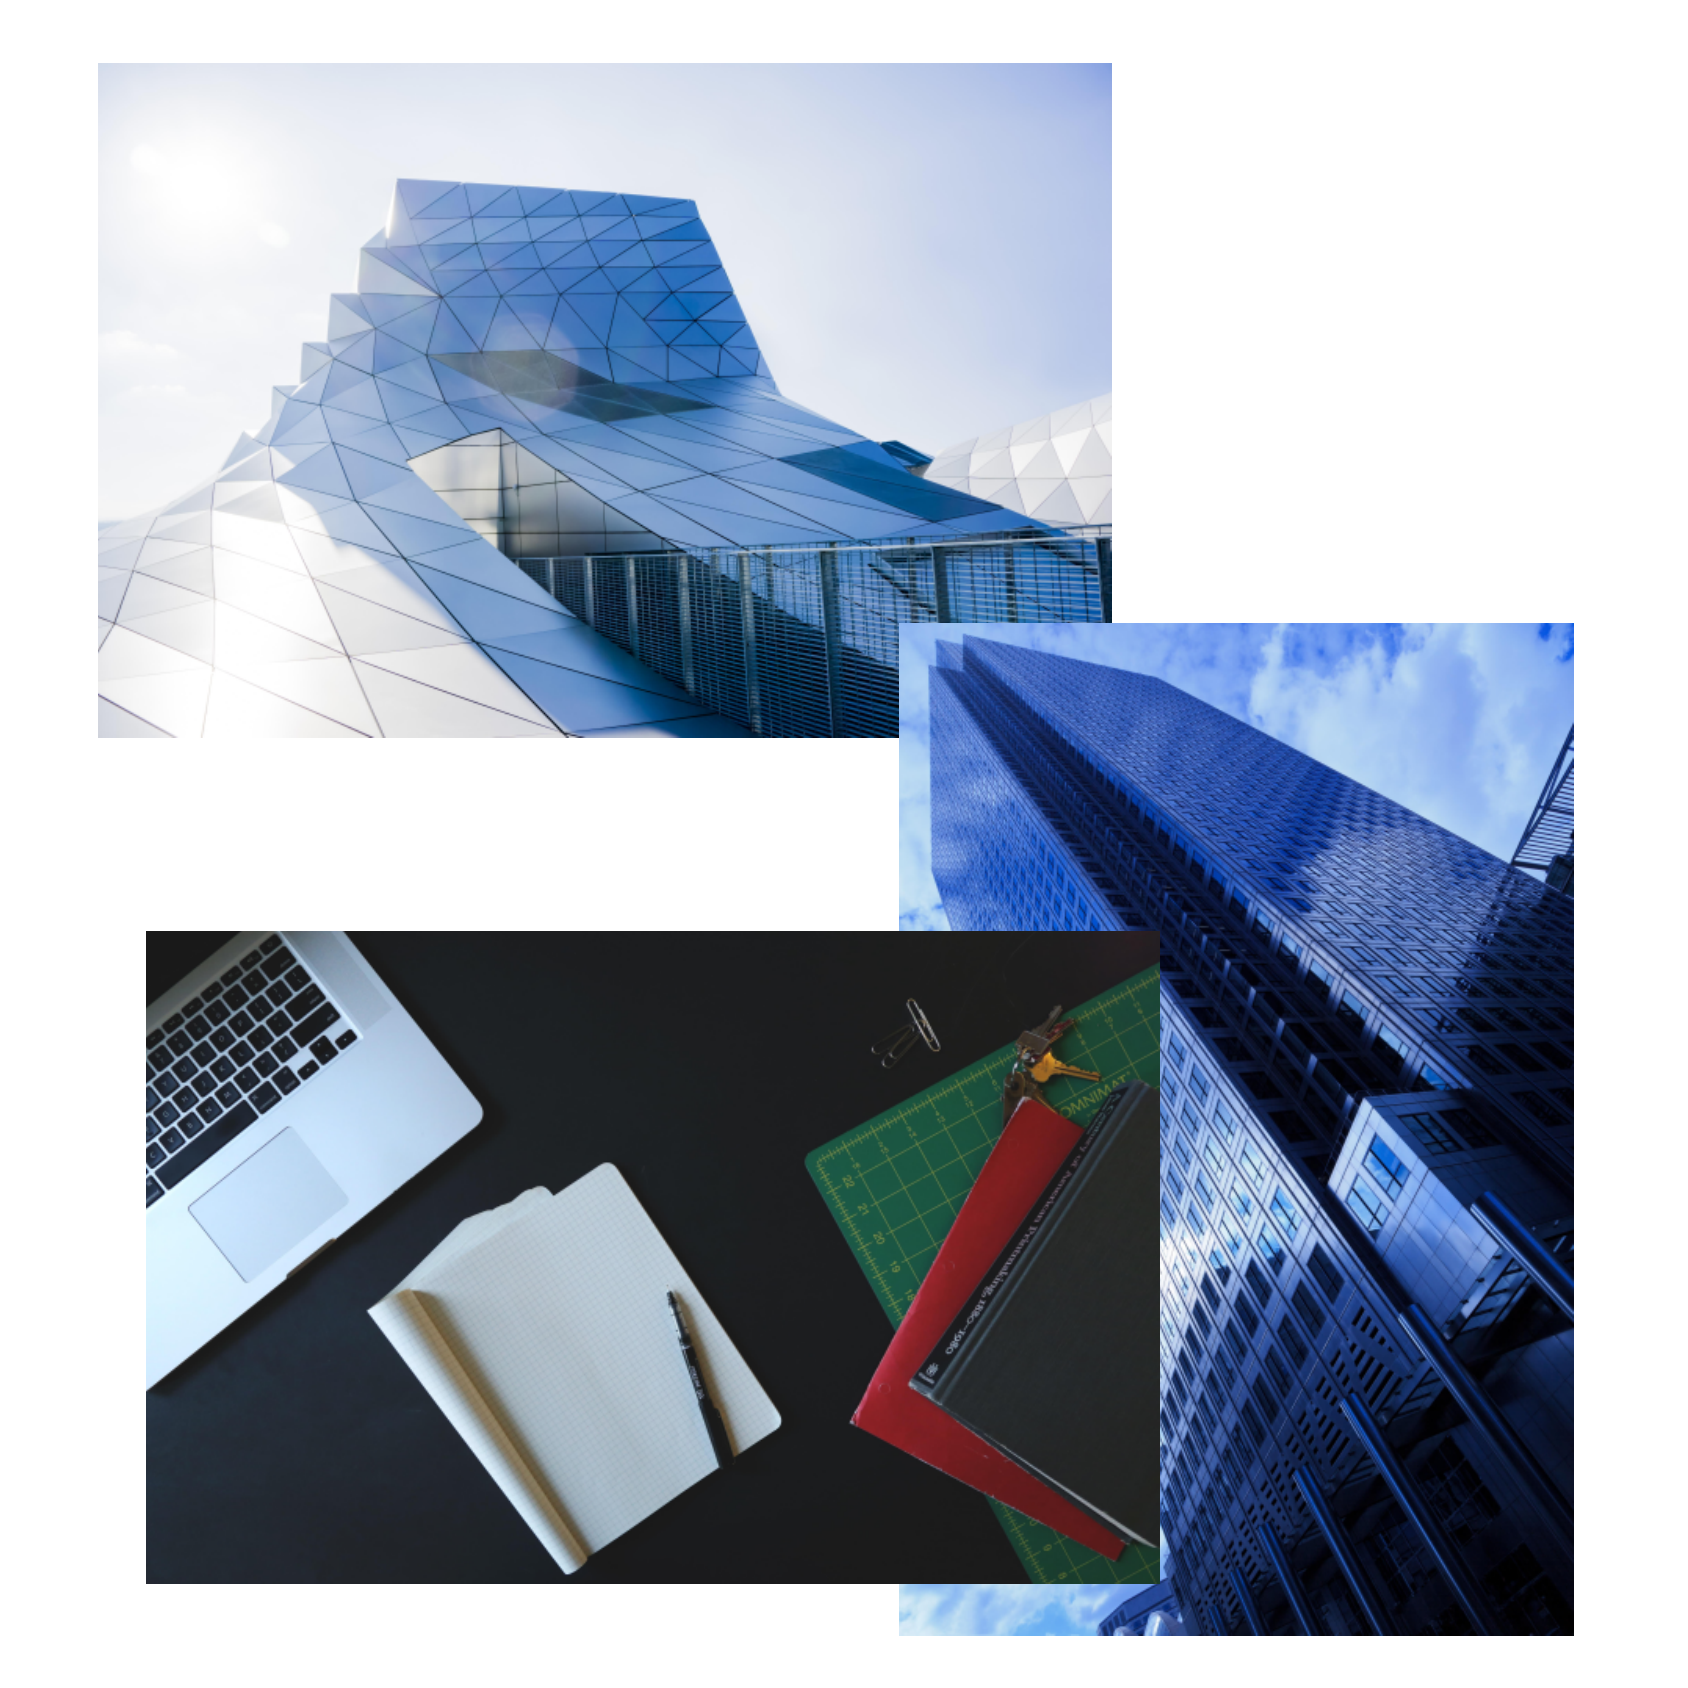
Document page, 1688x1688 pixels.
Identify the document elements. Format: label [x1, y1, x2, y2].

text_box [98, 63, 1112, 738]
text_box [146, 931, 1160, 1584]
text_box [899, 622, 1574, 1636]
